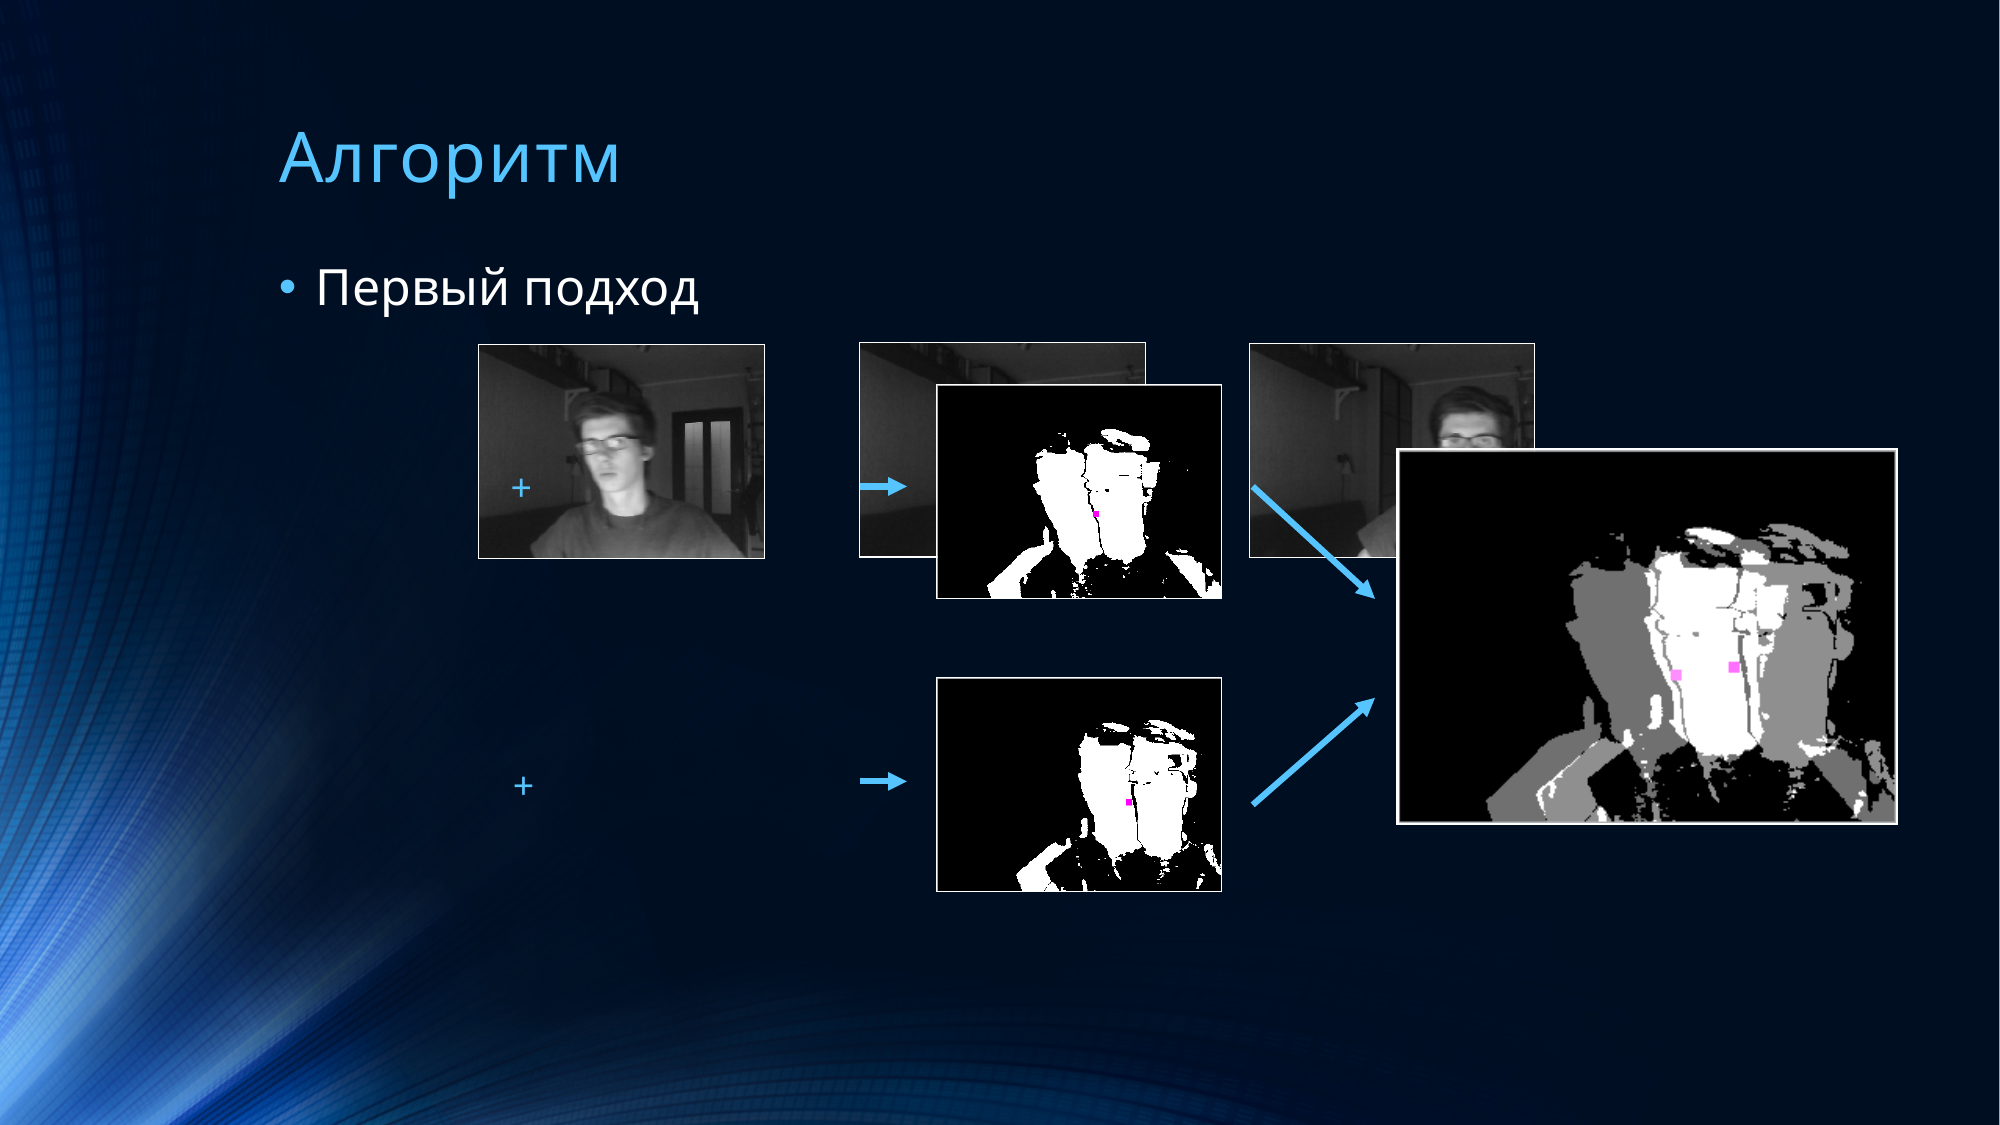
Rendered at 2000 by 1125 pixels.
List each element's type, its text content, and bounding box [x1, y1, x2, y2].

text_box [1397, 449, 1898, 825]
text_box + [498, 754, 550, 815]
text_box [1252, 697, 1375, 805]
title Алгоритм [264, 113, 649, 205]
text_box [1252, 486, 1375, 599]
text_box Первый подход [263, 254, 1763, 385]
picture [0, 0, 2000, 1125]
